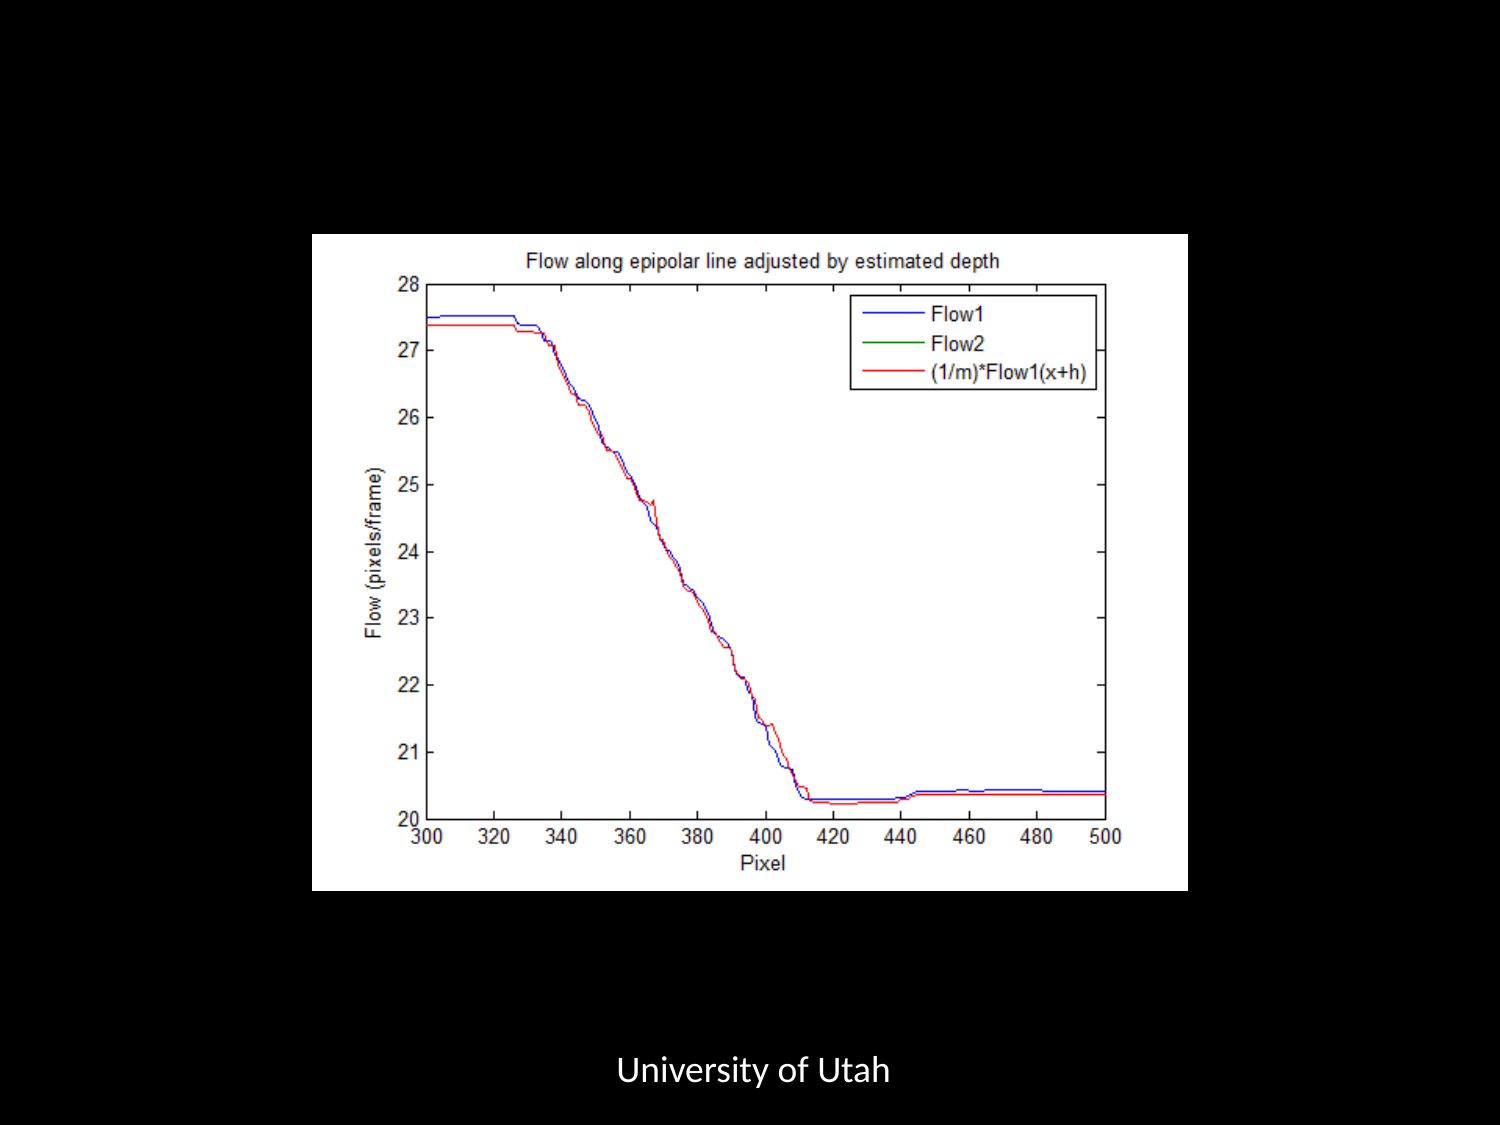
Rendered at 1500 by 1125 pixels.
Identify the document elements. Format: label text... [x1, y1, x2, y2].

picture [312, 234, 1188, 891]
text_box University of Utah [601, 1037, 907, 1098]
